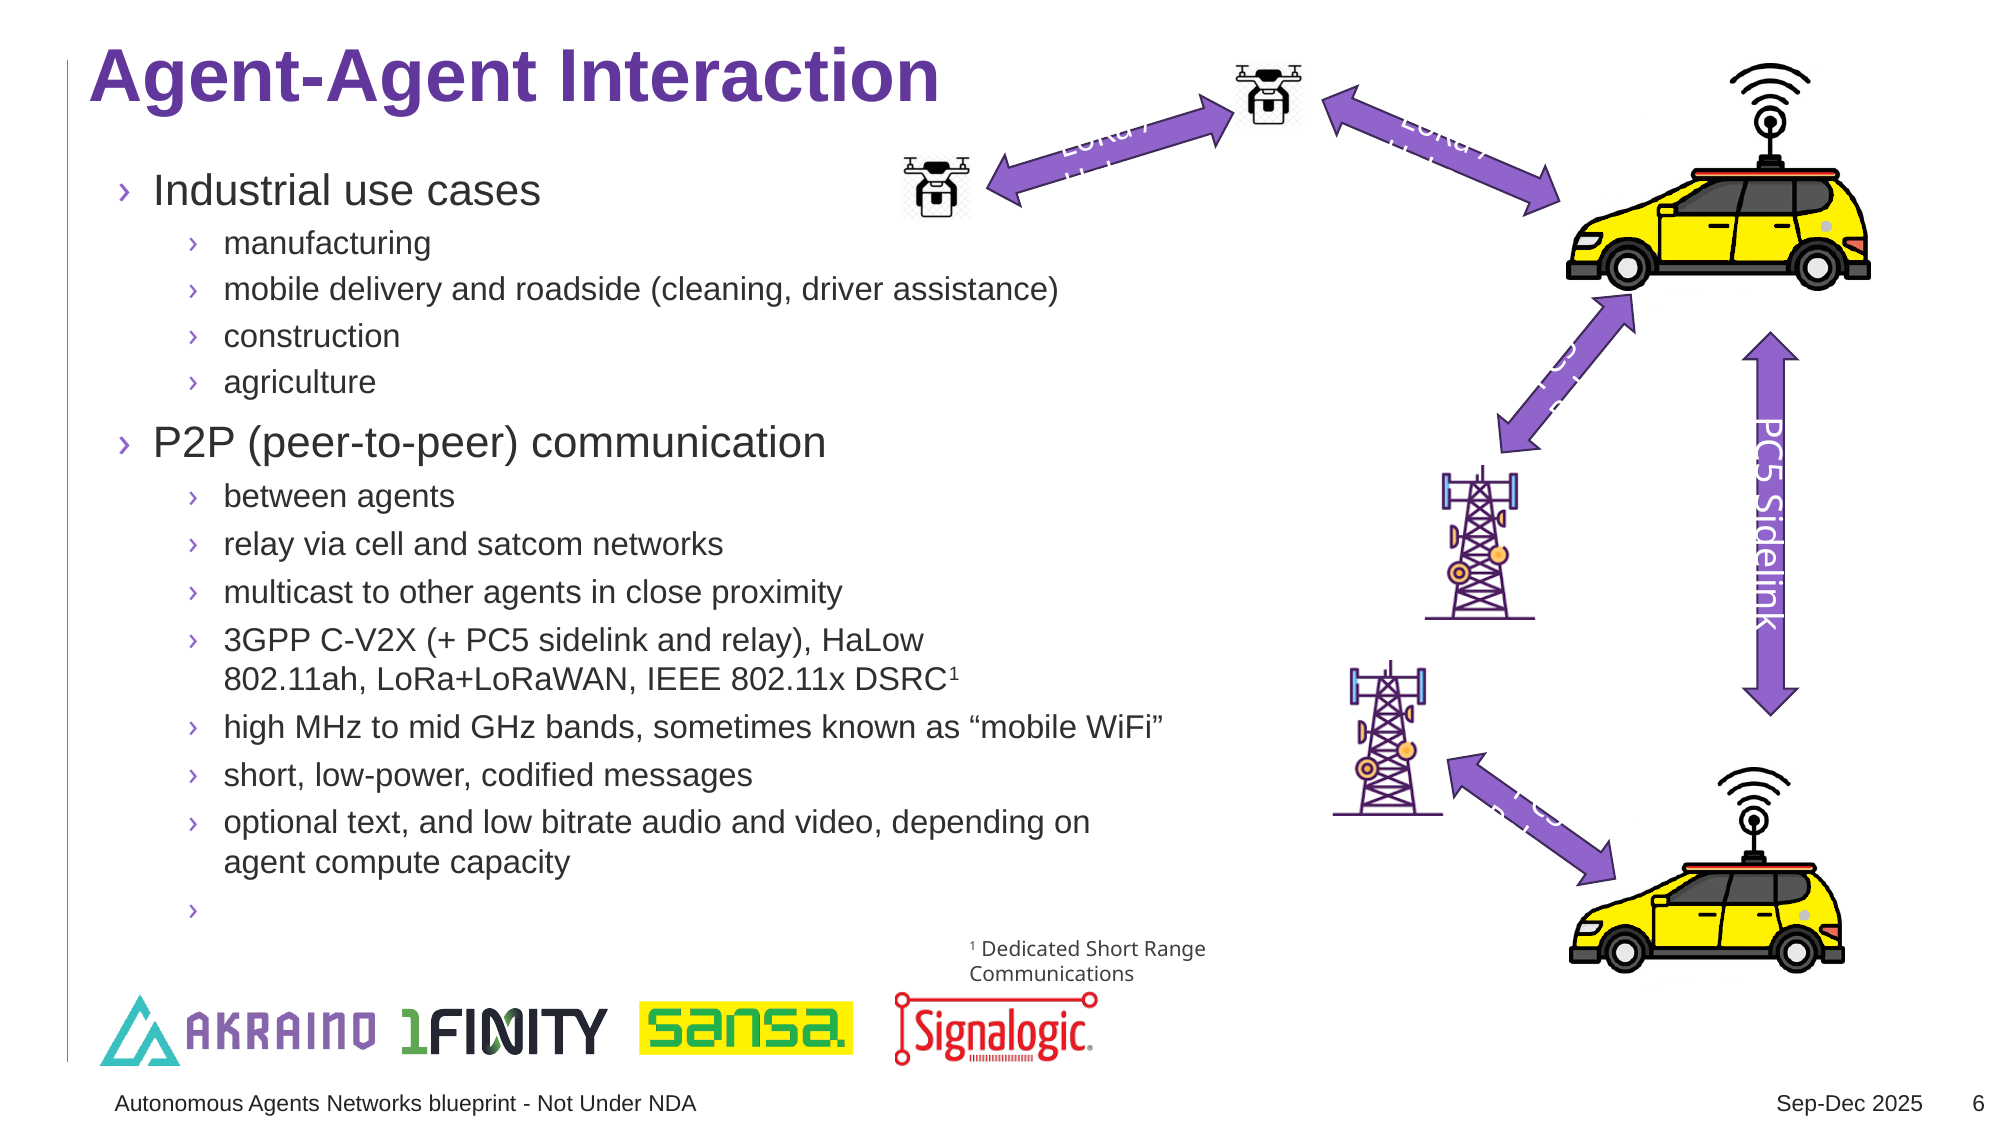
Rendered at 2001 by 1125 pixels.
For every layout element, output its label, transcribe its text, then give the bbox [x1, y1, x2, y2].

slide_number 6 [1939, 1080, 2000, 1125]
text_box PC5 Relay [1496, 309, 1636, 454]
picture [1569, 767, 1845, 989]
picture [1226, 55, 1311, 135]
picture [402, 1007, 608, 1055]
text_box 1 Dedicated Short Range Communications [954, 928, 1341, 994]
text_box PC5 Sidelink [1741, 331, 1800, 717]
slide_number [1730, 1080, 1939, 1125]
picture [639, 1001, 853, 1055]
picture [1566, 63, 1871, 309]
picture [1402, 465, 1558, 620]
text_box PC5 Relay [1466, 752, 1569, 864]
text_box LoRa / HaLow [985, 93, 1226, 209]
picture [895, 989, 1098, 1069]
picture [894, 147, 979, 228]
picture [1310, 660, 1466, 816]
text_box LoRa / HaLow [1321, 84, 1561, 218]
title Agent-Agent Interaction [73, 0, 1985, 154]
list Industrial use cases manufacturing mobile delivery and roadside (cleaning, driver assistance) construction agriculture P2P (peer-to-peer) communication between agents relay via cell and satcom networks multicast to other agents in close proximity 3GPP C-V2X (+ PC5 sidelink and relay), HaLow 802.11ah, LoRa+LoRaWAN, IEEE 802.11x DSRC1 high MHz to mid GHz bands, sometimes known as “mobile WiFi” short, low-power, codified messages optional text, and low bitrate audio and video, depending on agent compute capacity [102, 154, 1956, 937]
footer Autonomous Agents Networks blueprint - Not Under NDA [99, 1080, 752, 1125]
picture [99, 994, 375, 1066]
